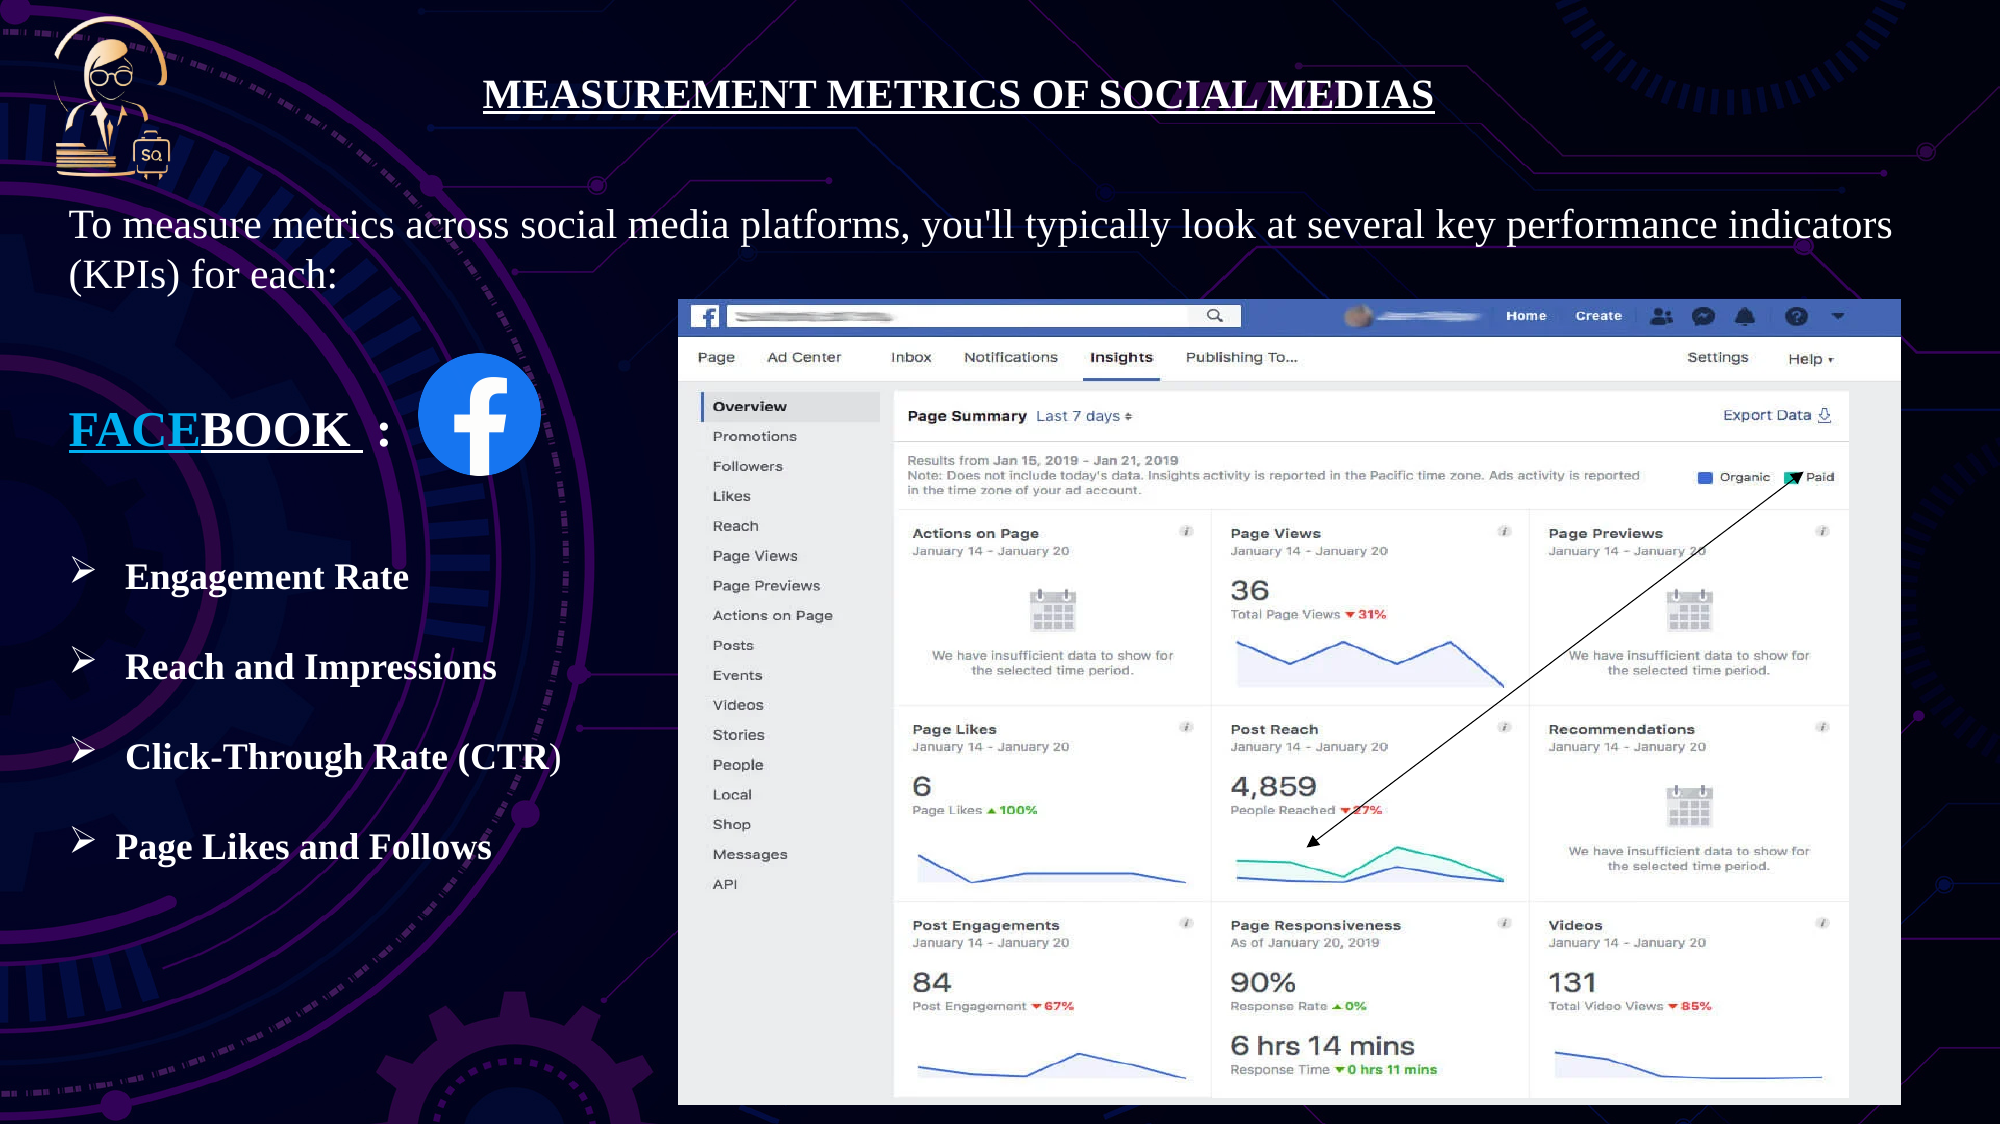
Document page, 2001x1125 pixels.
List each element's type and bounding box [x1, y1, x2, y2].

picture [0, 0, 2000, 1124]
text_box [1306, 471, 1804, 848]
